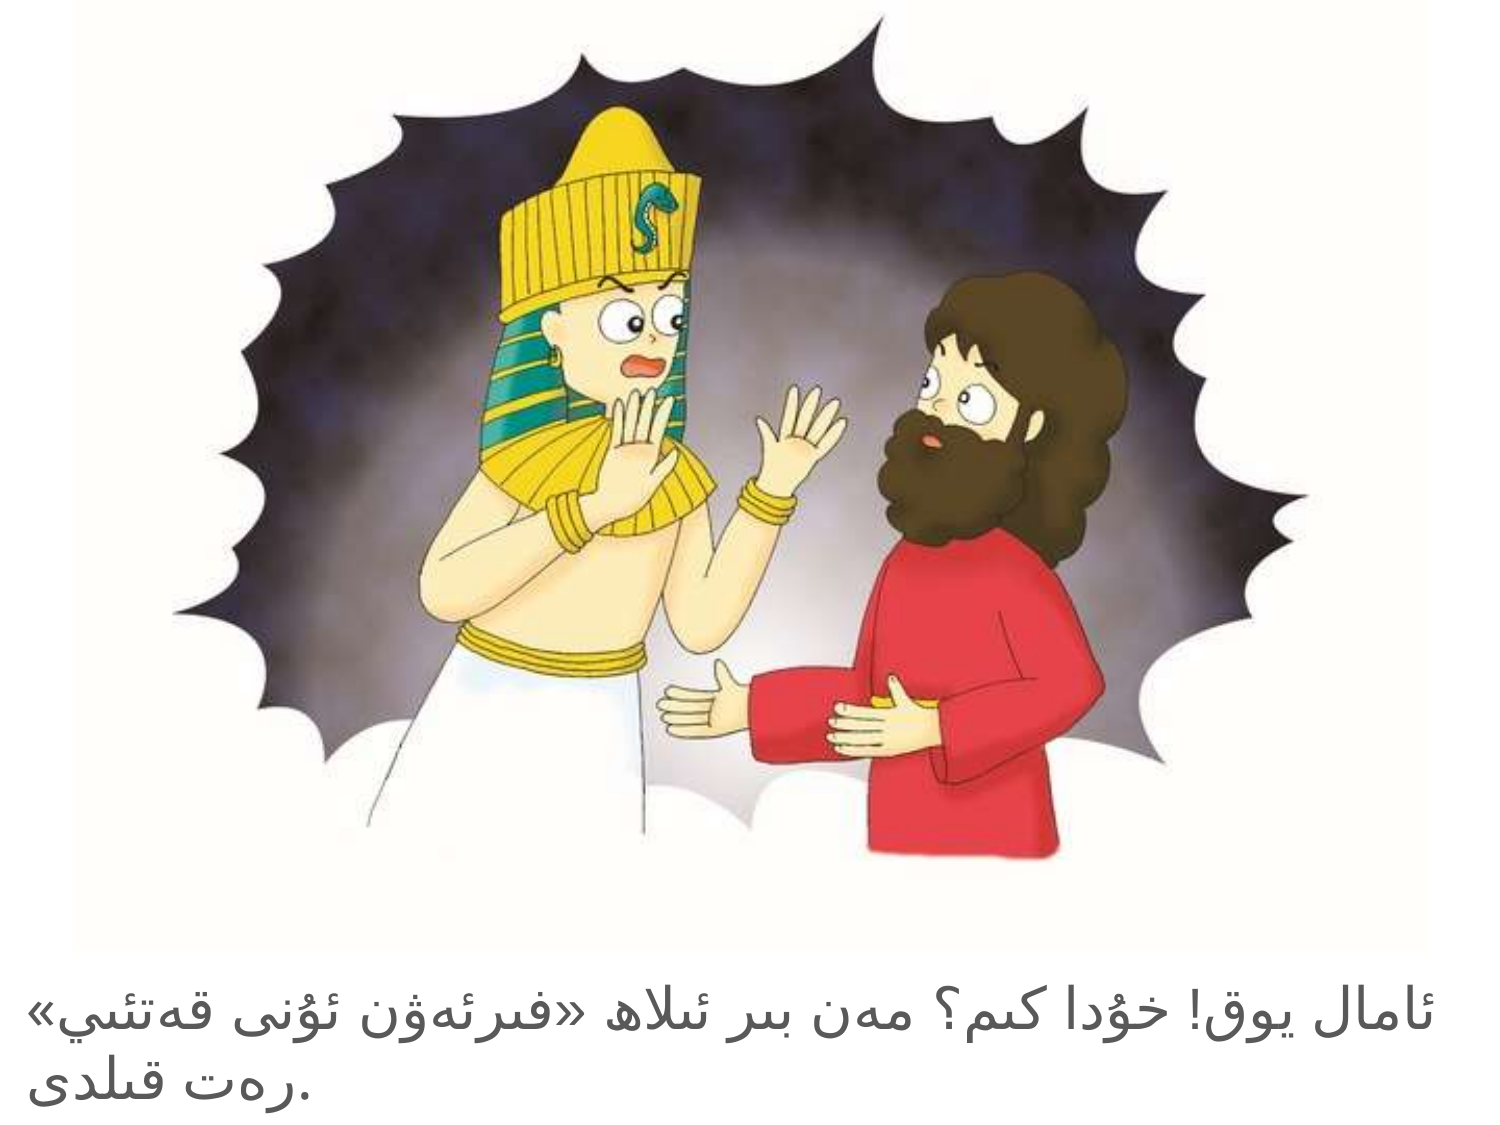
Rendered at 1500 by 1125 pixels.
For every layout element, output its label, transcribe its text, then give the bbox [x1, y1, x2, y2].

picture [72, 0, 1427, 953]
text_box «ئامال يوق! خۇدا كىم؟ مەن بىر ئىلاھ «فىرئەۋن ئۇنى قەتئىي رەت قىلدى. [11, 964, 1483, 1119]
